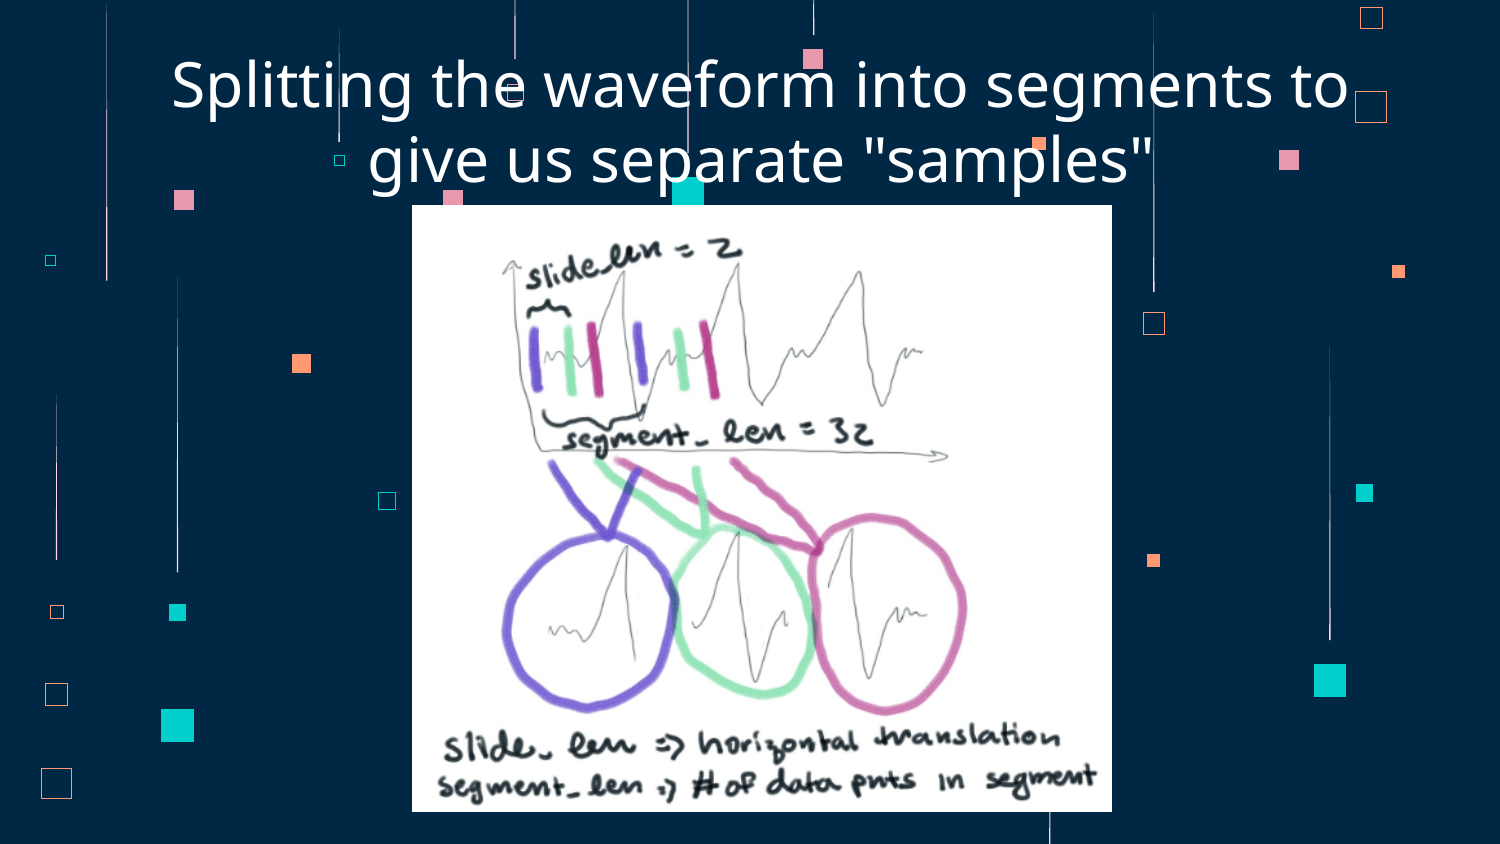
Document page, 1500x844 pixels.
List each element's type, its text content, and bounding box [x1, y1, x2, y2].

picture [412, 204, 1112, 813]
text_box Splitting the waveform into segments to give us separate "samples" [96, 30, 1428, 211]
